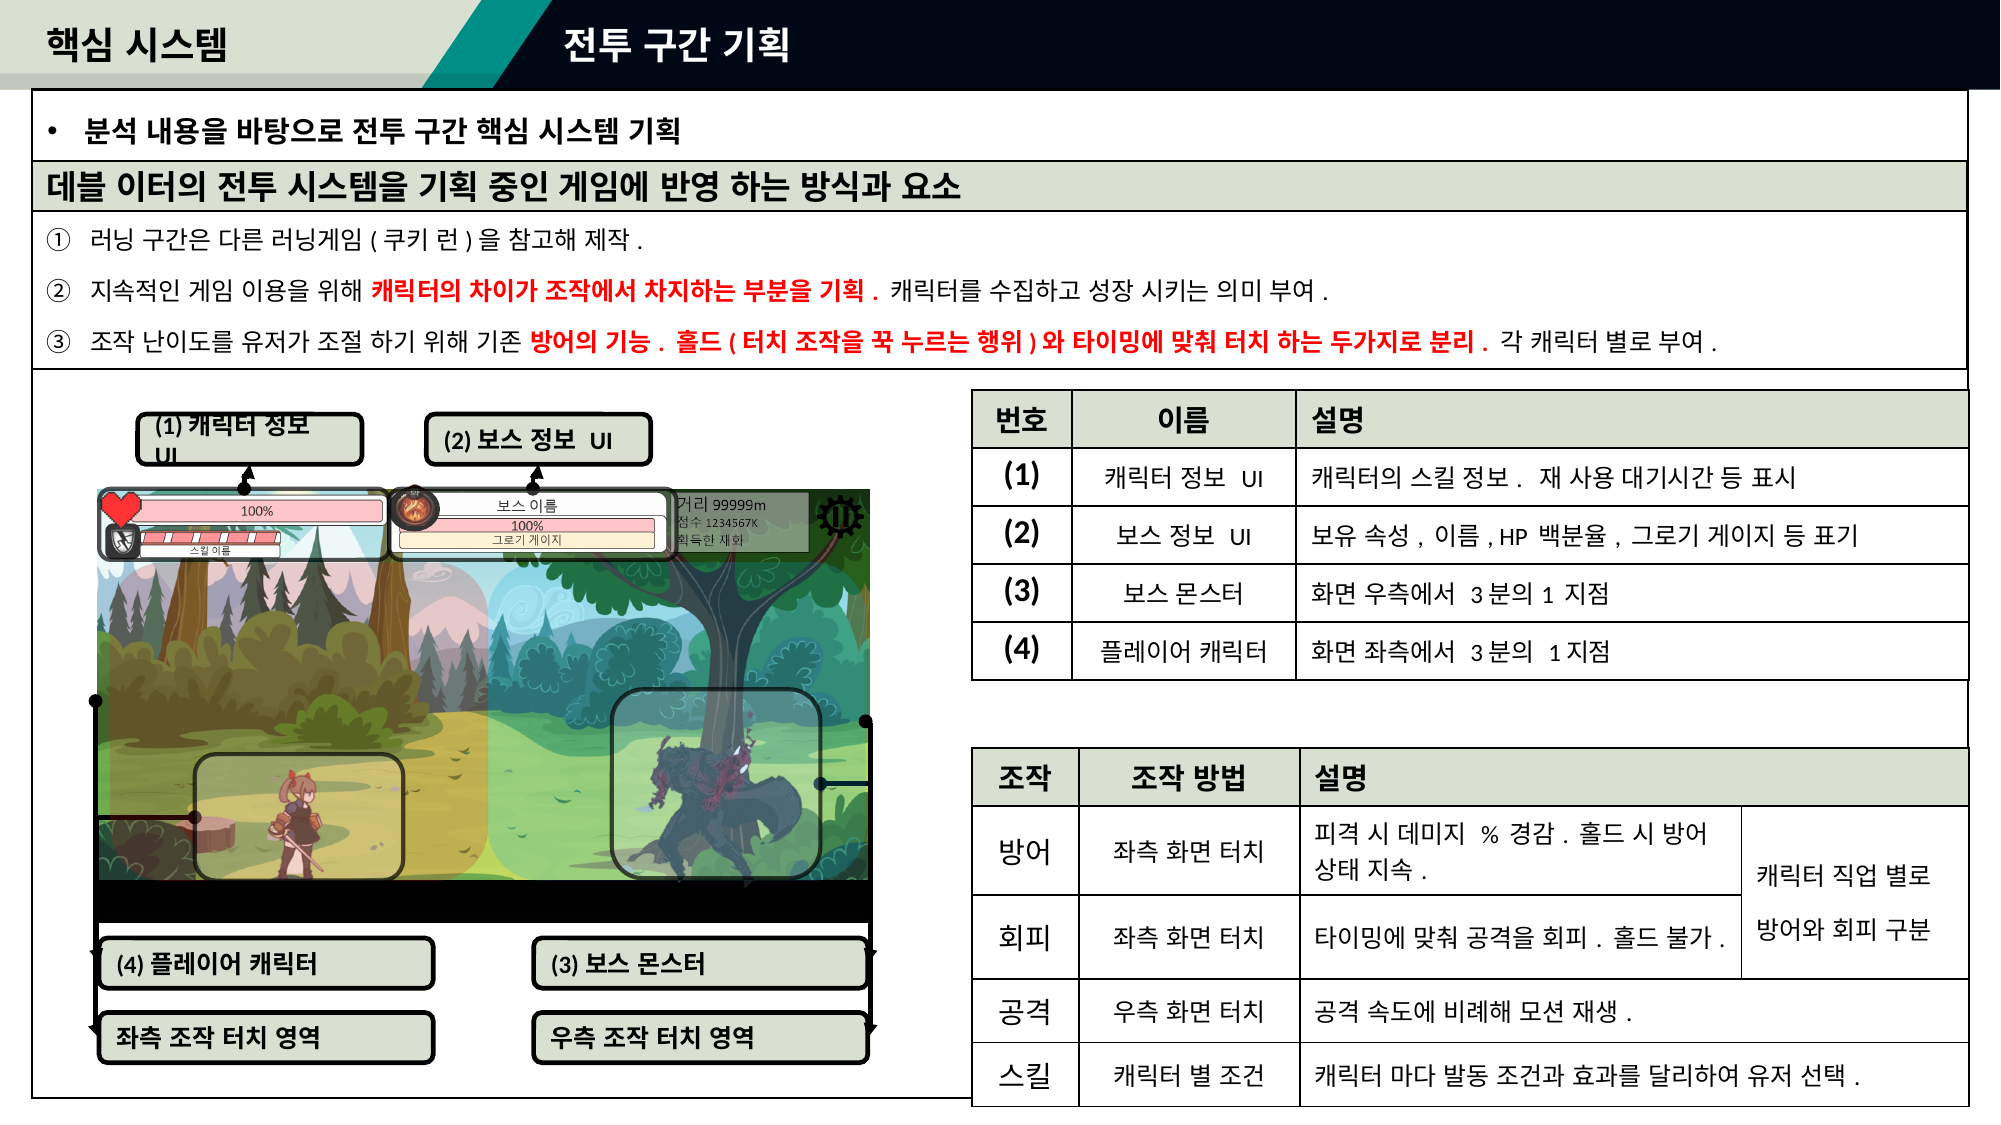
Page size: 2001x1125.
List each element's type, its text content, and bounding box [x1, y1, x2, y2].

text_box 러닝 구간은 다른 러닝게임(쿠키 런)을 참고해 제작. 지속적인 게임 이용을 위해 캐릭터의 차이가 조작에서 차지하는 부분을 기획. 캐릭터를 수집하고 성장 시키는 의미 부여. 조작 난이도를 유저가 조절 하기 위해 기존 방어의 기능. 홀드(터치 조작을 꾹 누르는 행위)와 타이밍에 맞춰 터치 하는 두가지로 분리. 각 캐릭터 별로 부여. [31, 210, 1968, 370]
table_cell 공격 [973, 980, 1078, 1042]
table_cell 회피 [973, 896, 1078, 978]
picture [95, 479, 870, 923]
text_box 데블 이터의 전투 시스템을 기획 중인 게임에 반영 하는 방식과 요소 [31, 160, 1968, 210]
text_box 핵심 시스템 [31, 0, 489, 90]
table_cell 화면 우측에서 3분의1 지점 [1297, 565, 1968, 621]
table_cell 좌측 화면 터치 [1080, 807, 1299, 894]
table_cell (3) [973, 565, 1071, 621]
table_cell 캐릭터 별 조건 [1080, 1043, 1299, 1106]
text_box (1)캐릭터 정보 UI [136, 413, 364, 466]
text_box 좌측 조작 터치 영역 [98, 1011, 435, 1064]
table_cell 보유 속성, 이름, HP 백분율, 그로기 게이지 등 표기 [1297, 507, 1968, 563]
table_cell (4) [973, 623, 1071, 679]
table_header 조작 방법 [1080, 749, 1299, 805]
text_box (3)보스 몬스터 [532, 936, 865, 990]
table_cell 스킬 [973, 1043, 1078, 1106]
table_cell 공격 속도에 비례해 모션 재생. [1301, 980, 1968, 1042]
table_header 조작 [973, 749, 1078, 805]
text_box (4)플레이어 캐릭터 [100, 936, 435, 990]
table_cell 캐릭터 직업 별로 방어와 회피 구분 [1742, 807, 1968, 978]
text_box 분석 내용을 바탕으로 전투 구간 핵심 시스템 기획 [32, 88, 1310, 160]
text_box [820, 783, 865, 964]
table_cell 캐릭터 정보 UI [1073, 449, 1295, 505]
table_cell 보스 몬스터 [1073, 565, 1295, 621]
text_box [100, 817, 195, 964]
table_cell 화면 좌측에서 3분의 1지점 [1297, 623, 1968, 679]
text_box 우측 조작 터치 영역 [532, 1011, 869, 1064]
table_cell (1) [973, 449, 1071, 505]
table_header 설명 [1301, 749, 1968, 805]
title 전투 구간 기획 [549, 0, 2000, 90]
table_cell 방어 [973, 807, 1078, 894]
table_cell 플레이어 캐릭터 [1073, 623, 1295, 679]
table_cell 피격 시 데미지 % 경감. 홀드 시 방어 상태 지속. [1301, 807, 1741, 894]
text_box (2)보스 정보 UI [425, 413, 652, 466]
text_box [234, 473, 260, 480]
table_cell 캐릭터 마다 발동 조건과 효과를 달리하여 유저 선택. [1301, 1043, 1968, 1106]
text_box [381, 475, 447, 526]
table_cell 좌측 화면 터치 [1080, 896, 1299, 978]
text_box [523, 473, 548, 480]
table_cell 타이밍에 맞춰 공격을 회피. 홀드 불가. [1301, 896, 1741, 978]
table_cell 캐릭터의 스킬 정보. 재 사용 대기시간 등 표시 [1297, 449, 1968, 505]
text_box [95, 701, 100, 1038]
table_header 설명 [1297, 391, 1968, 447]
table_header 번호 [973, 391, 1071, 447]
table_cell (2) [973, 507, 1071, 563]
table_cell 우측 화면 터치 [1080, 980, 1299, 1042]
table_header 이름 [1073, 391, 1295, 447]
table_cell 보스 정보 UI [1073, 507, 1295, 563]
